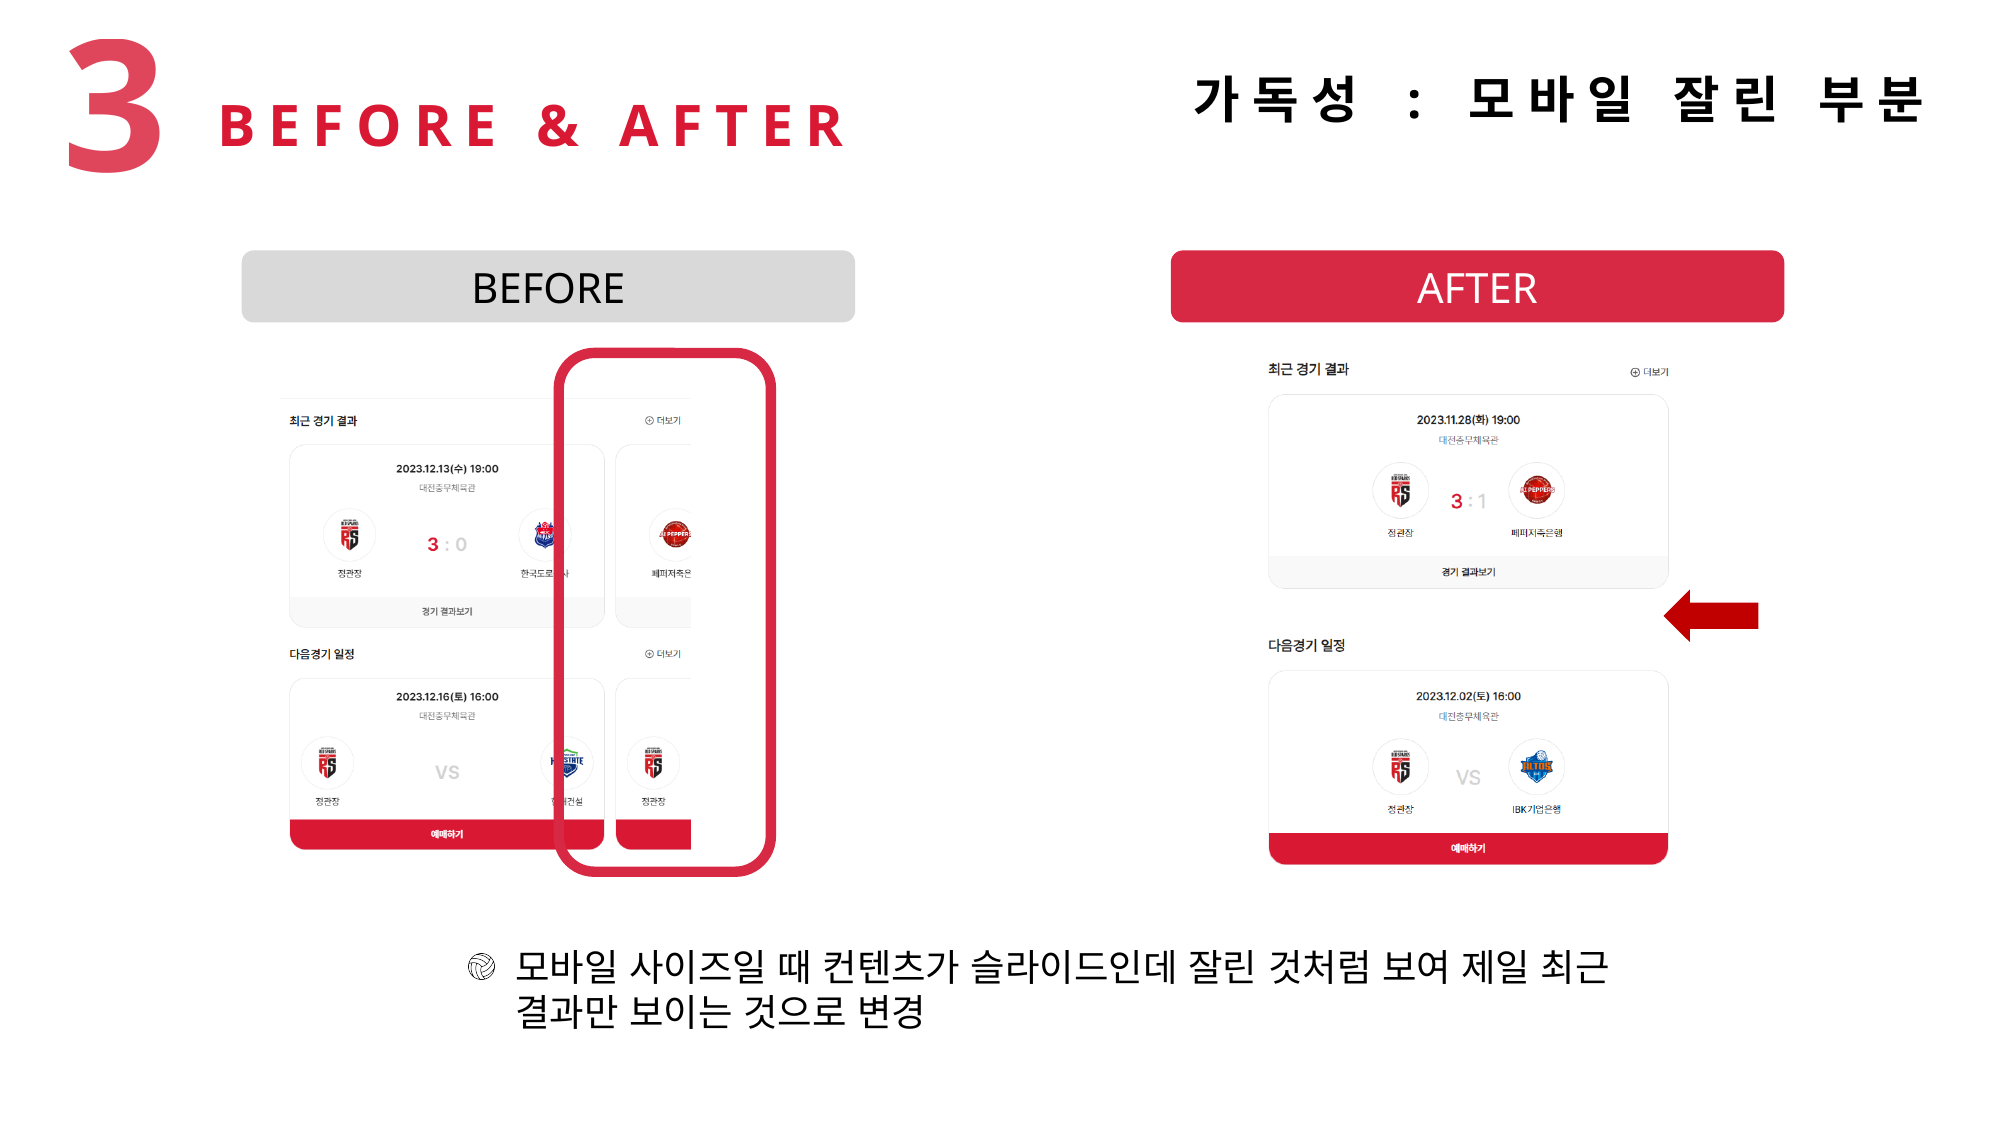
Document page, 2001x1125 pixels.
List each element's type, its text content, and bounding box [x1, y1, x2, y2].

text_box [280, 352, 771, 872]
text_box BEFORE [240, 249, 857, 324]
text_box 가독성 : 모바일 잘린 부분 [1159, 44, 1959, 161]
text_box 모바일 사이즈일 때 컨텐츠가 슬라이드인데 잘린 것처럼 보여 제일 최근 결과만 보이는 것으로 변경 [453, 936, 1711, 1042]
text_box 3 [47, 0, 242, 216]
text_box BEFORE & AFTER [242, 67, 873, 190]
picture [468, 953, 495, 980]
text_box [1248, 337, 1759, 895]
text_box AFTER [1169, 249, 1786, 324]
